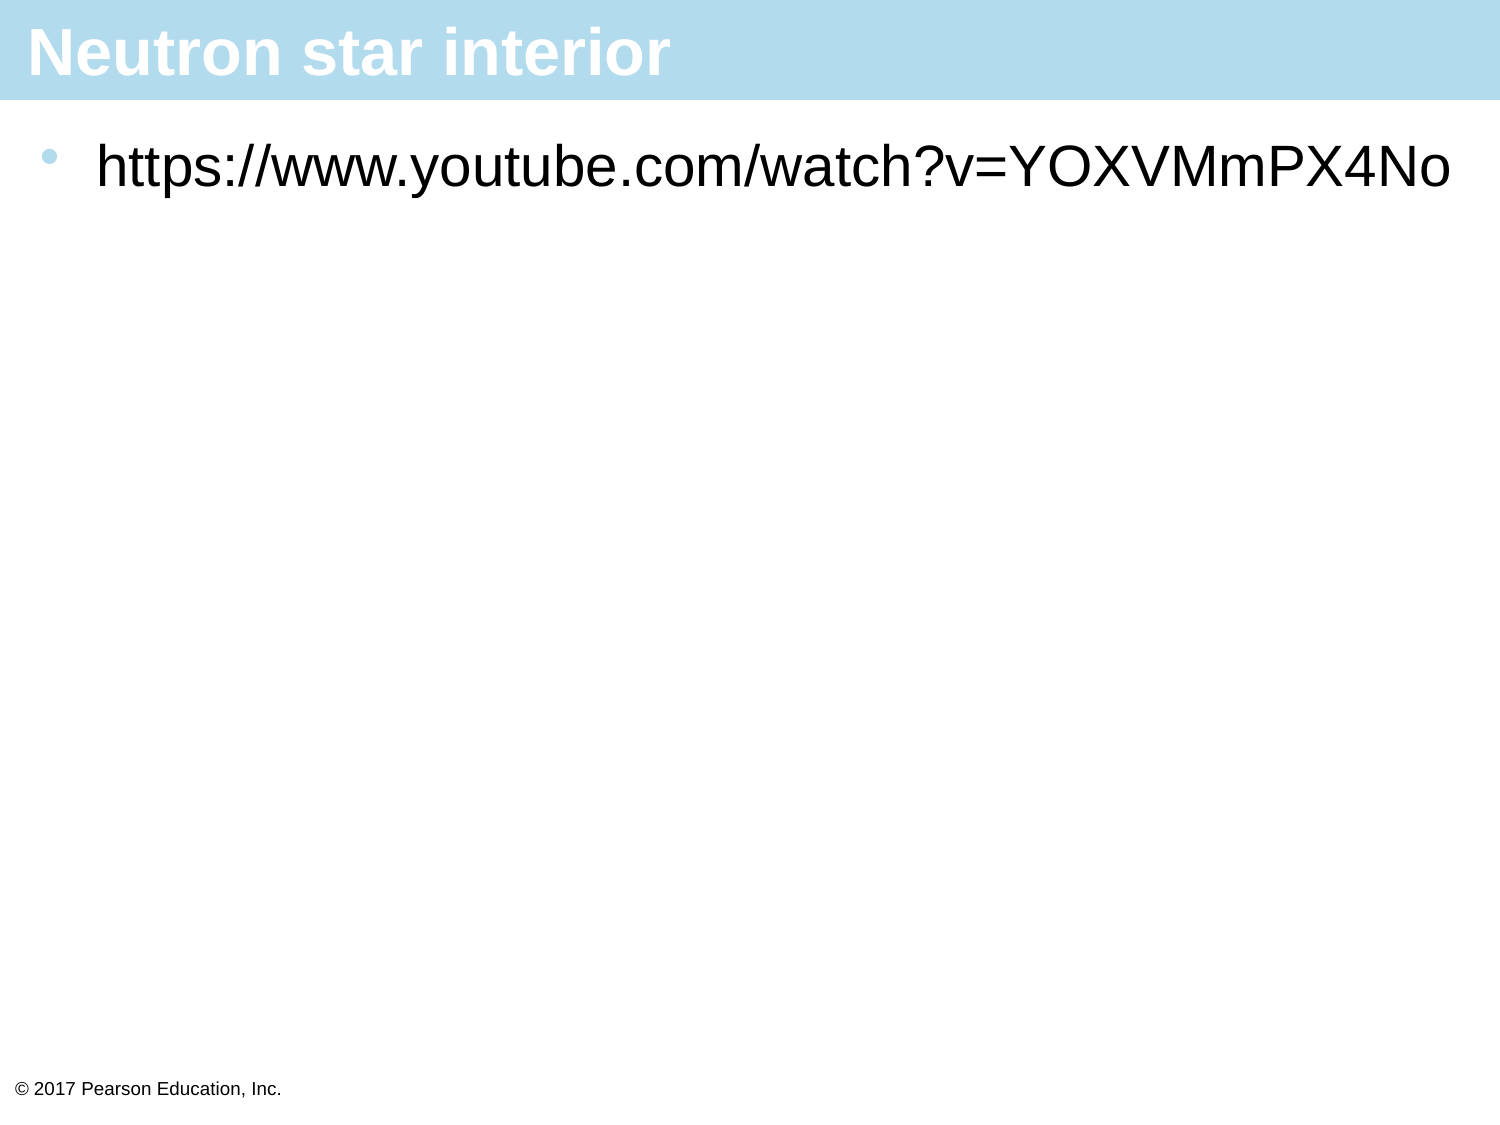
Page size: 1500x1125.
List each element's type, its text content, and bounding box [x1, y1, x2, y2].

footer © 2017 Pearson Education, Inc. [0, 1049, 476, 1125]
title Neutron star interior [12, 2, 1475, 96]
list https://www.youtube.com/watch?v=YOXVMmPX4No [24, 120, 1475, 1046]
